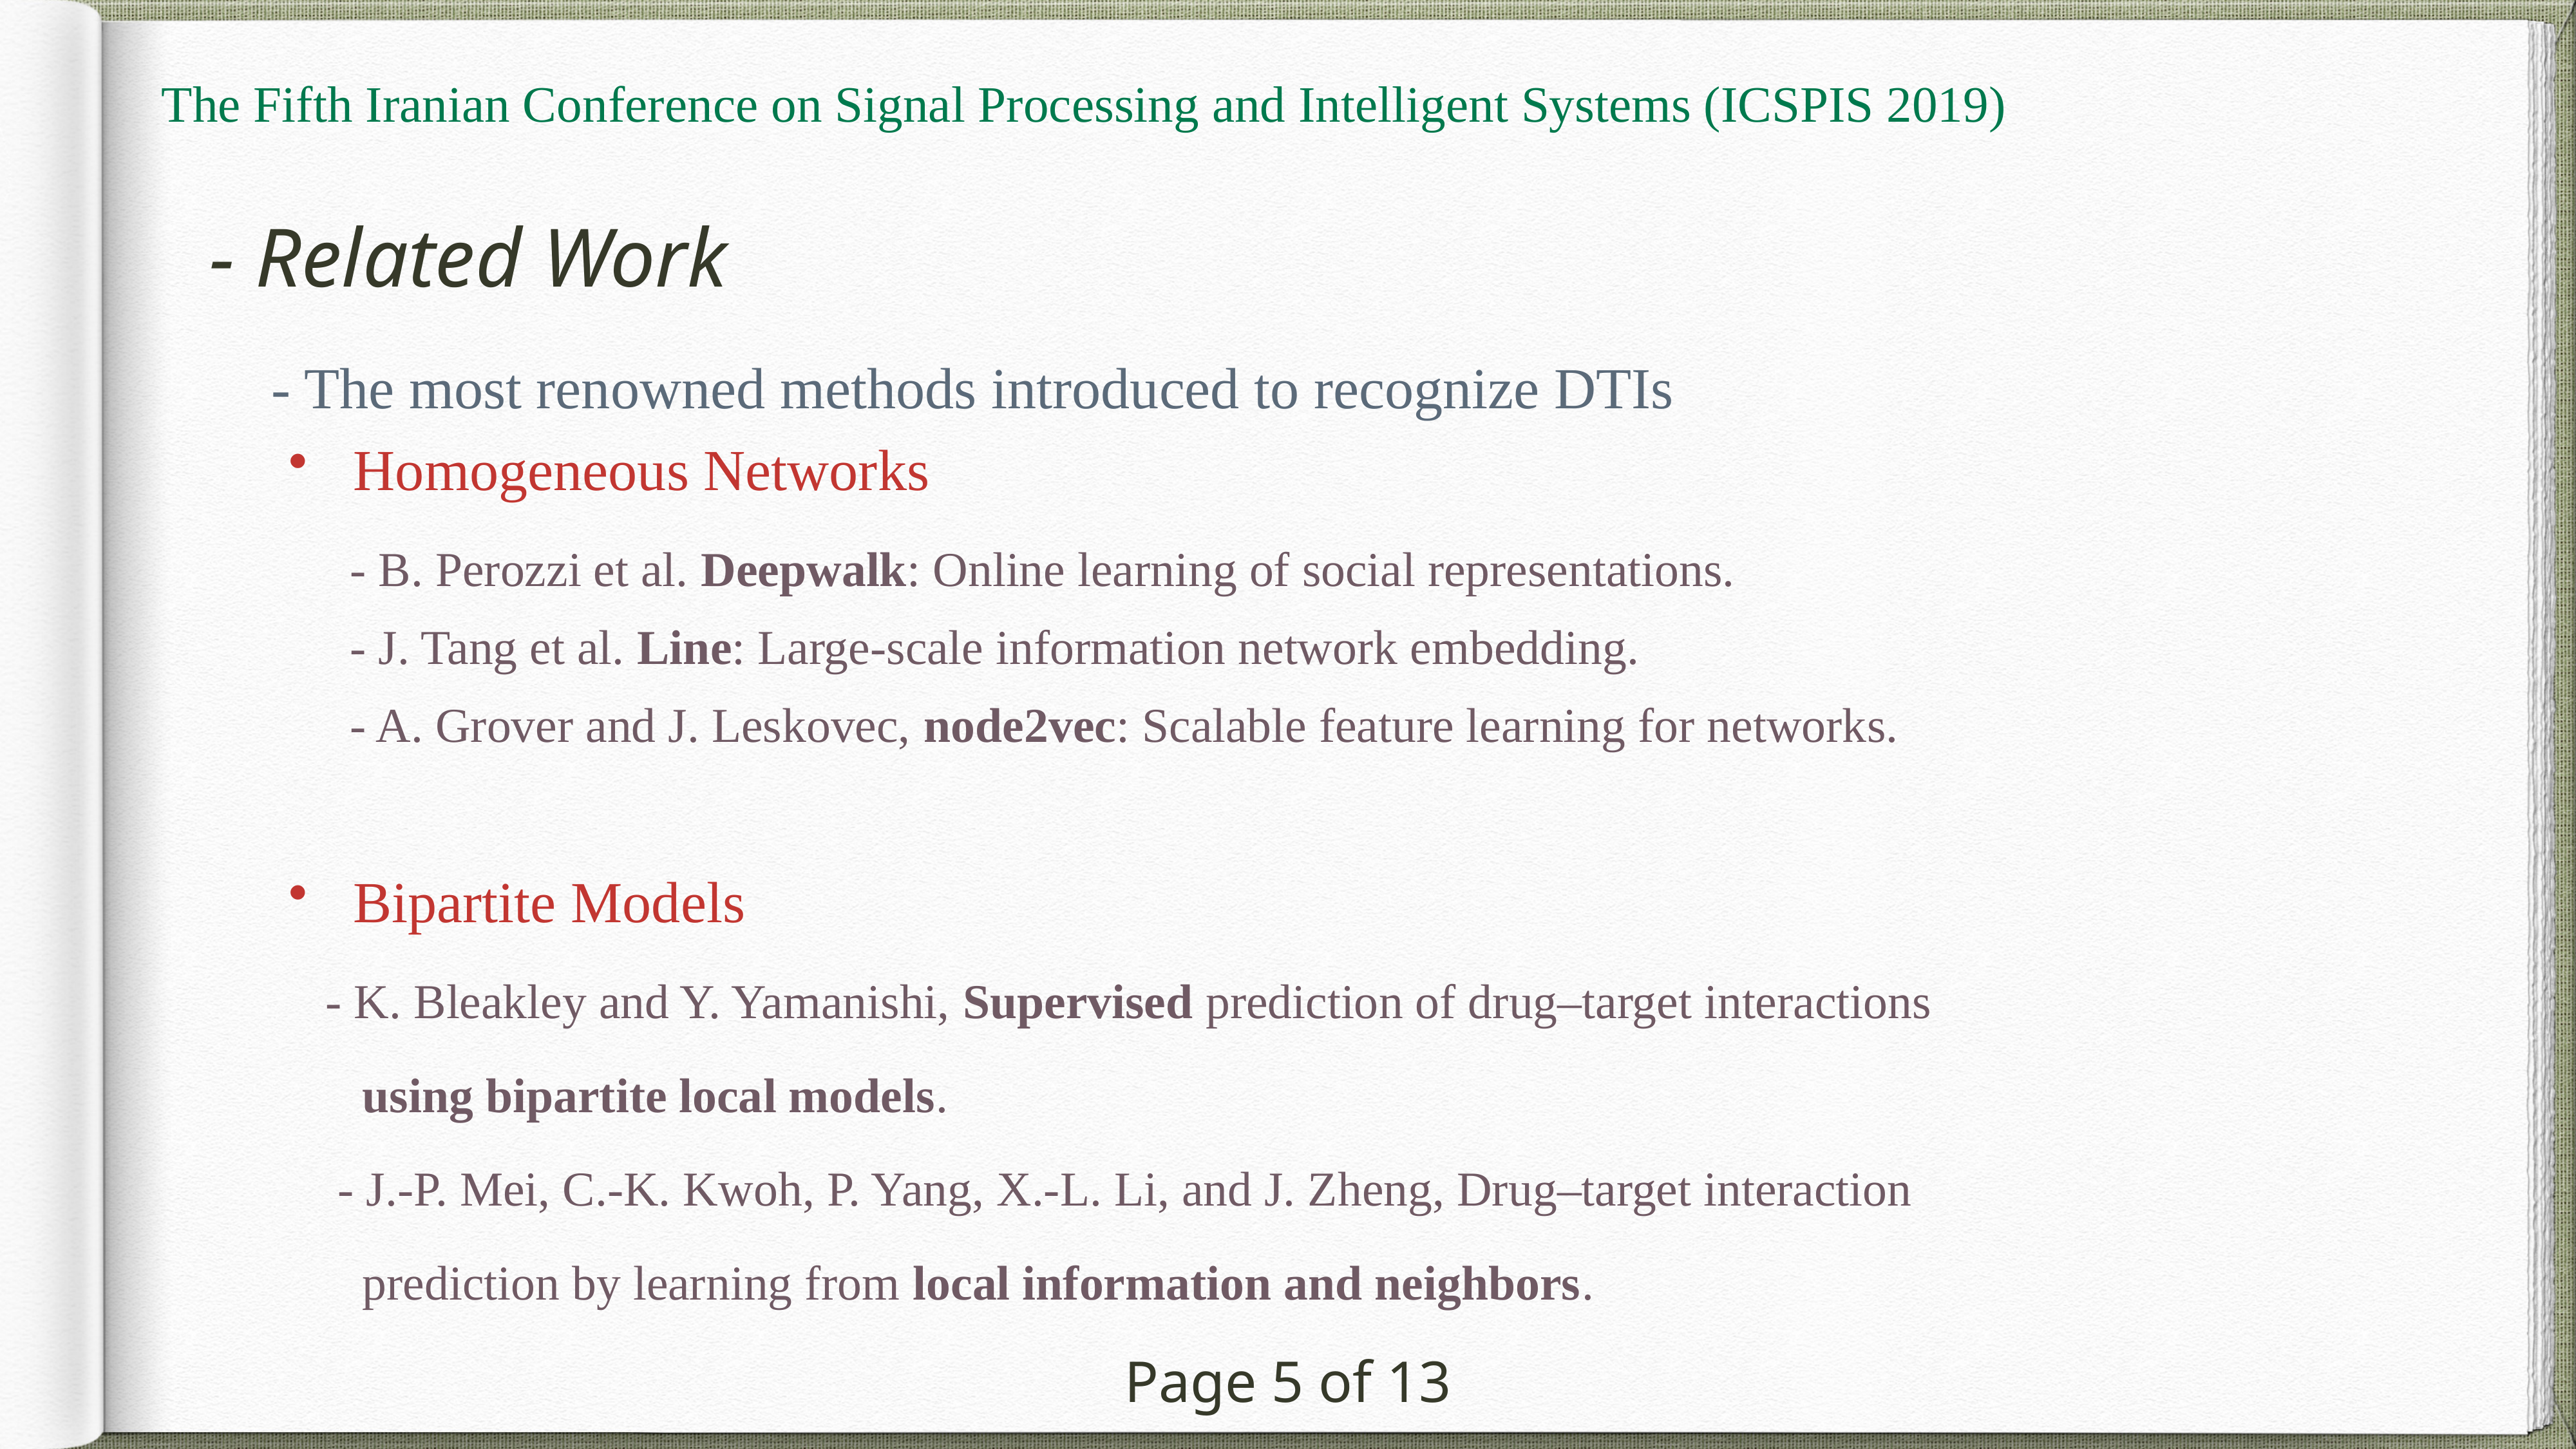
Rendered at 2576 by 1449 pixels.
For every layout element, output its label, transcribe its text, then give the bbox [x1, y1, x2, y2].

text_box Page 5 of 13 [1119, 1393, 1457, 1419]
text_box The Fifth Iranian Conference on Signal Processing and Intelligent Systems (ICSPIS 2019) [156, 48, 2420, 138]
picture [0, 0, 2576, 1449]
text_box Homogeneous Networks - B. Perozzi et al. Deepwalk: Online learning of social representations. - J. Tang et al. Line: Large-scale information network embedding. - A. Grover and J. Leskovec, node2vec: Scalable feature learning for networks. Bipartite Models - K. Bleakley and Y. Yamanishi, Supervised prediction of drug–target interactions using bipartite local models. - J.-P. Mei, C.-K. Kwoh, P. Yang, X.-L. Li, and J. Zheng, Drug–target interaction prediction by learning from local information and neighbors. [283, 408, 2405, 1393]
text_box - The most renowned methods introduced to recognize DTIs [266, 326, 1856, 515]
title - Related Work [204, 170, 825, 339]
